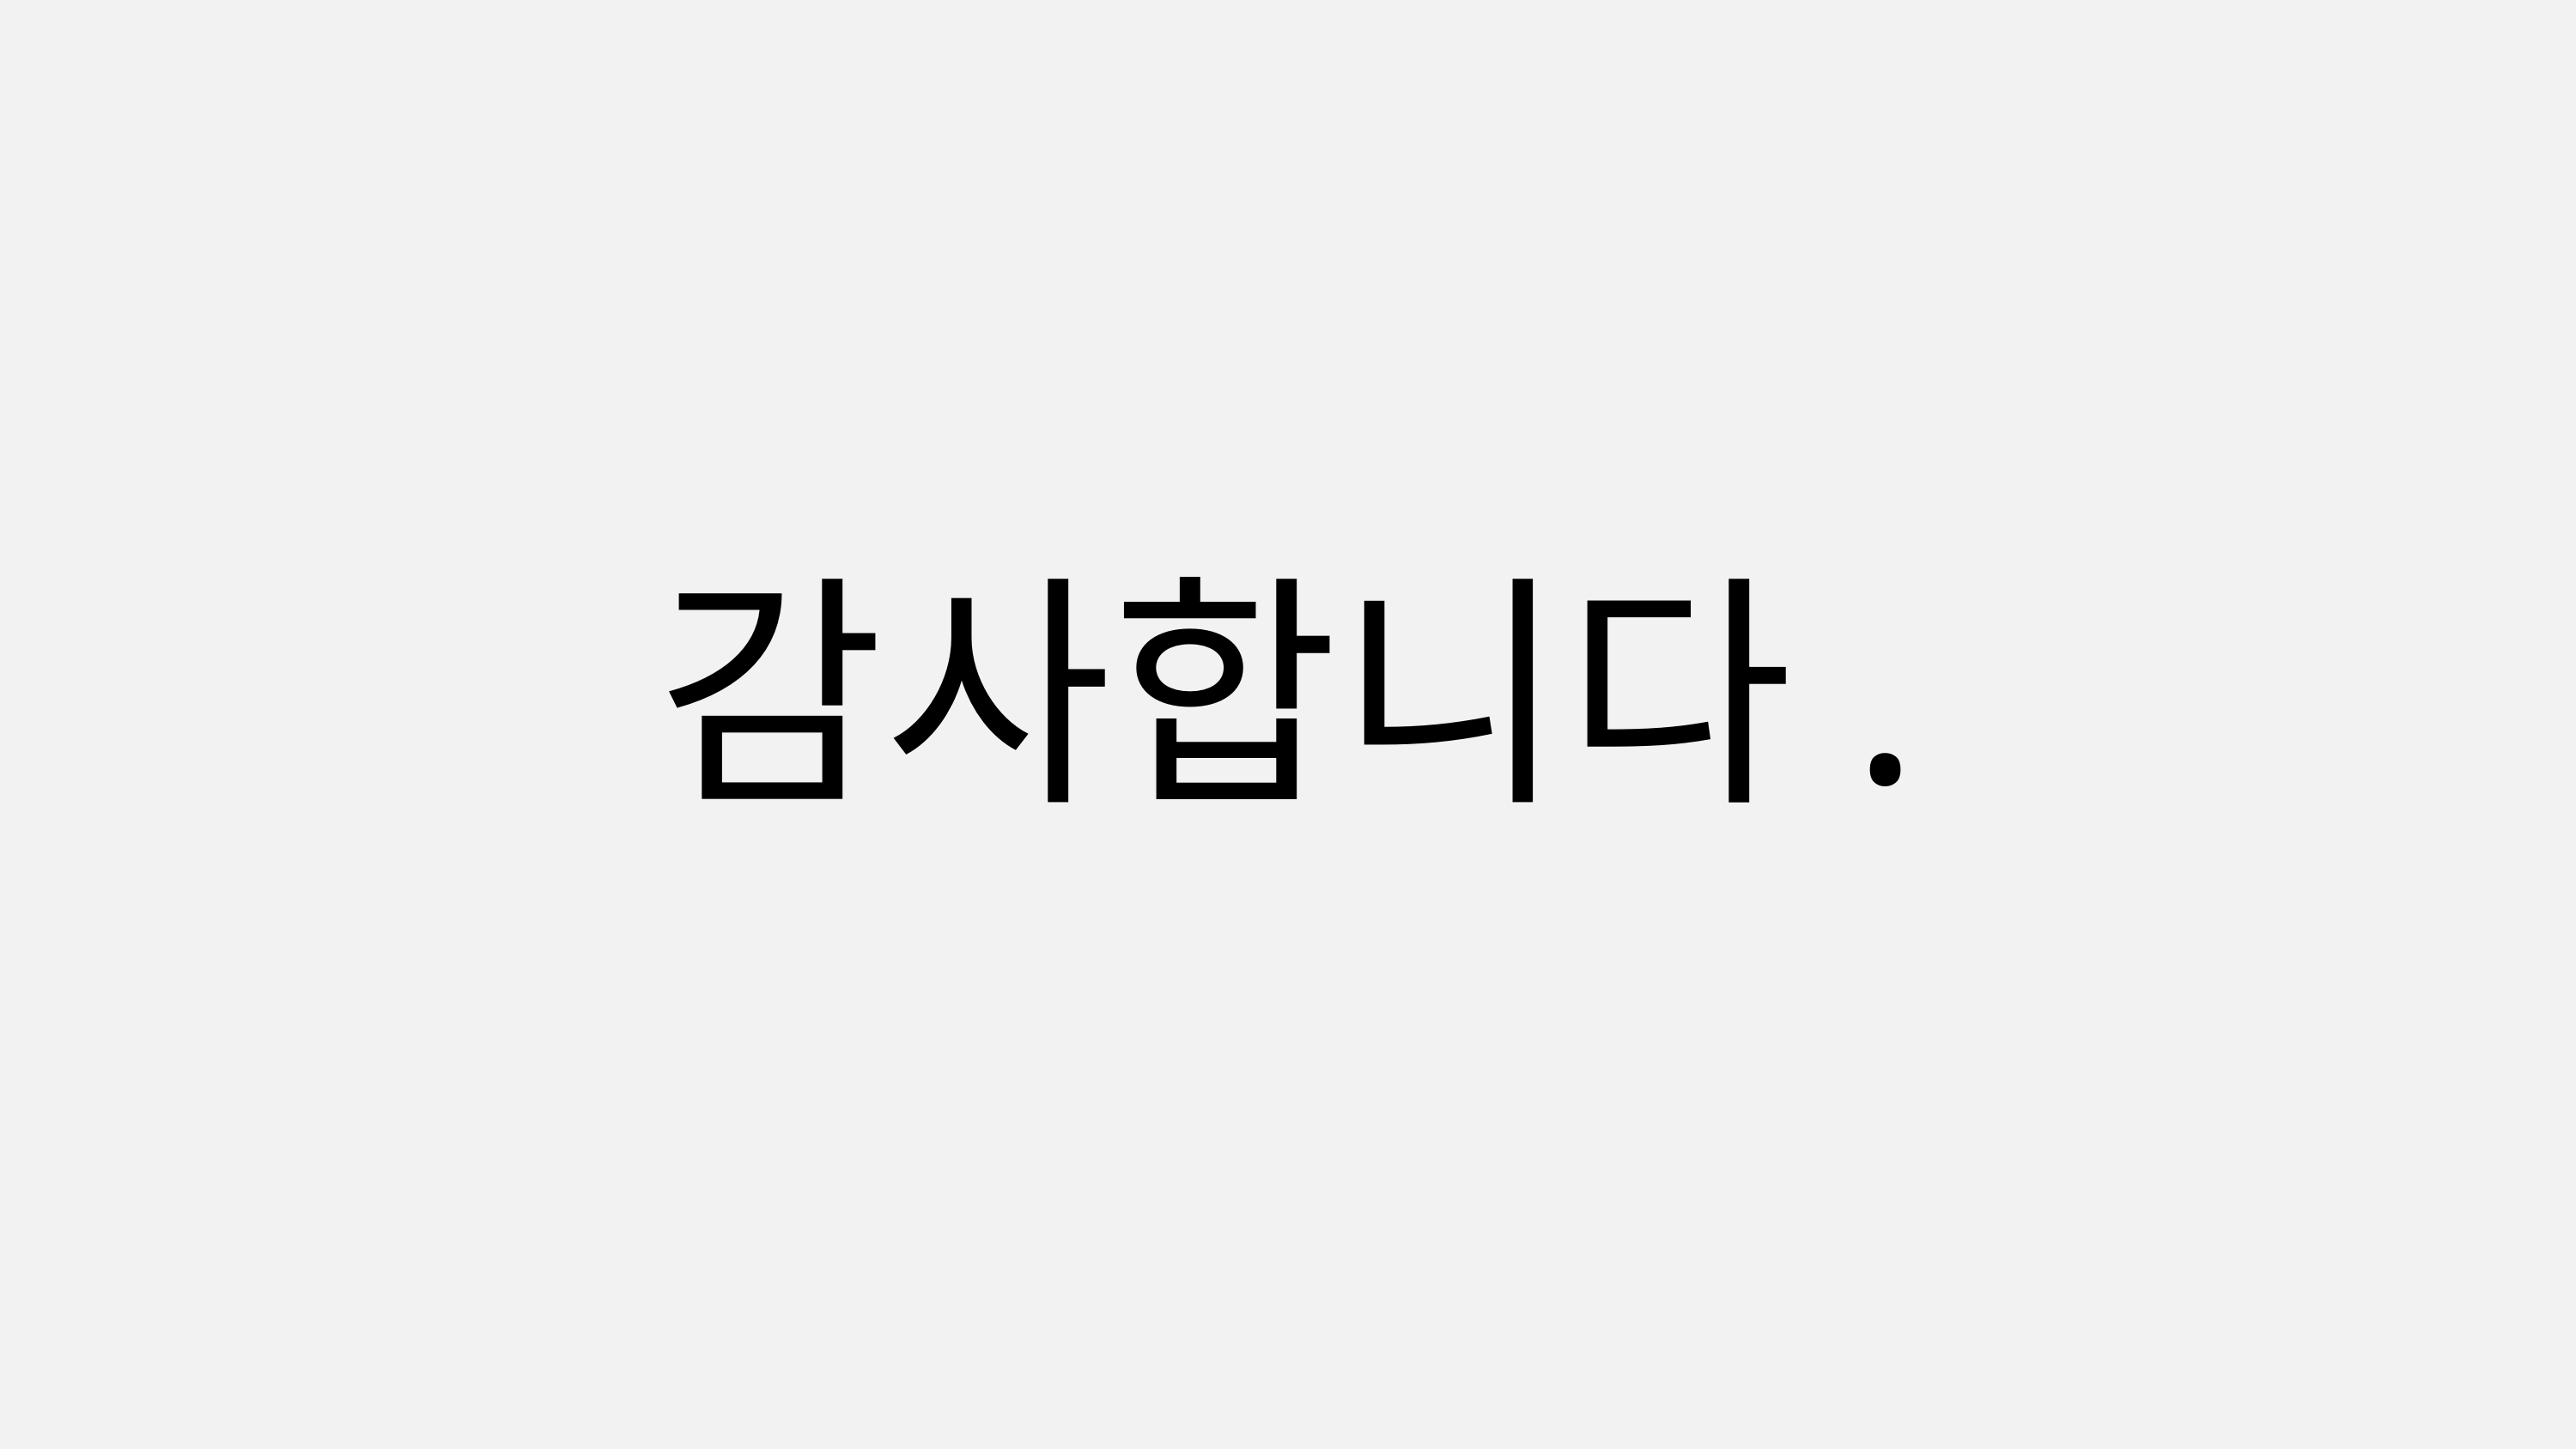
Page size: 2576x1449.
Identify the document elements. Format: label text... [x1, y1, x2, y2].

text_box 감사합니다. [644, 530, 1931, 840]
